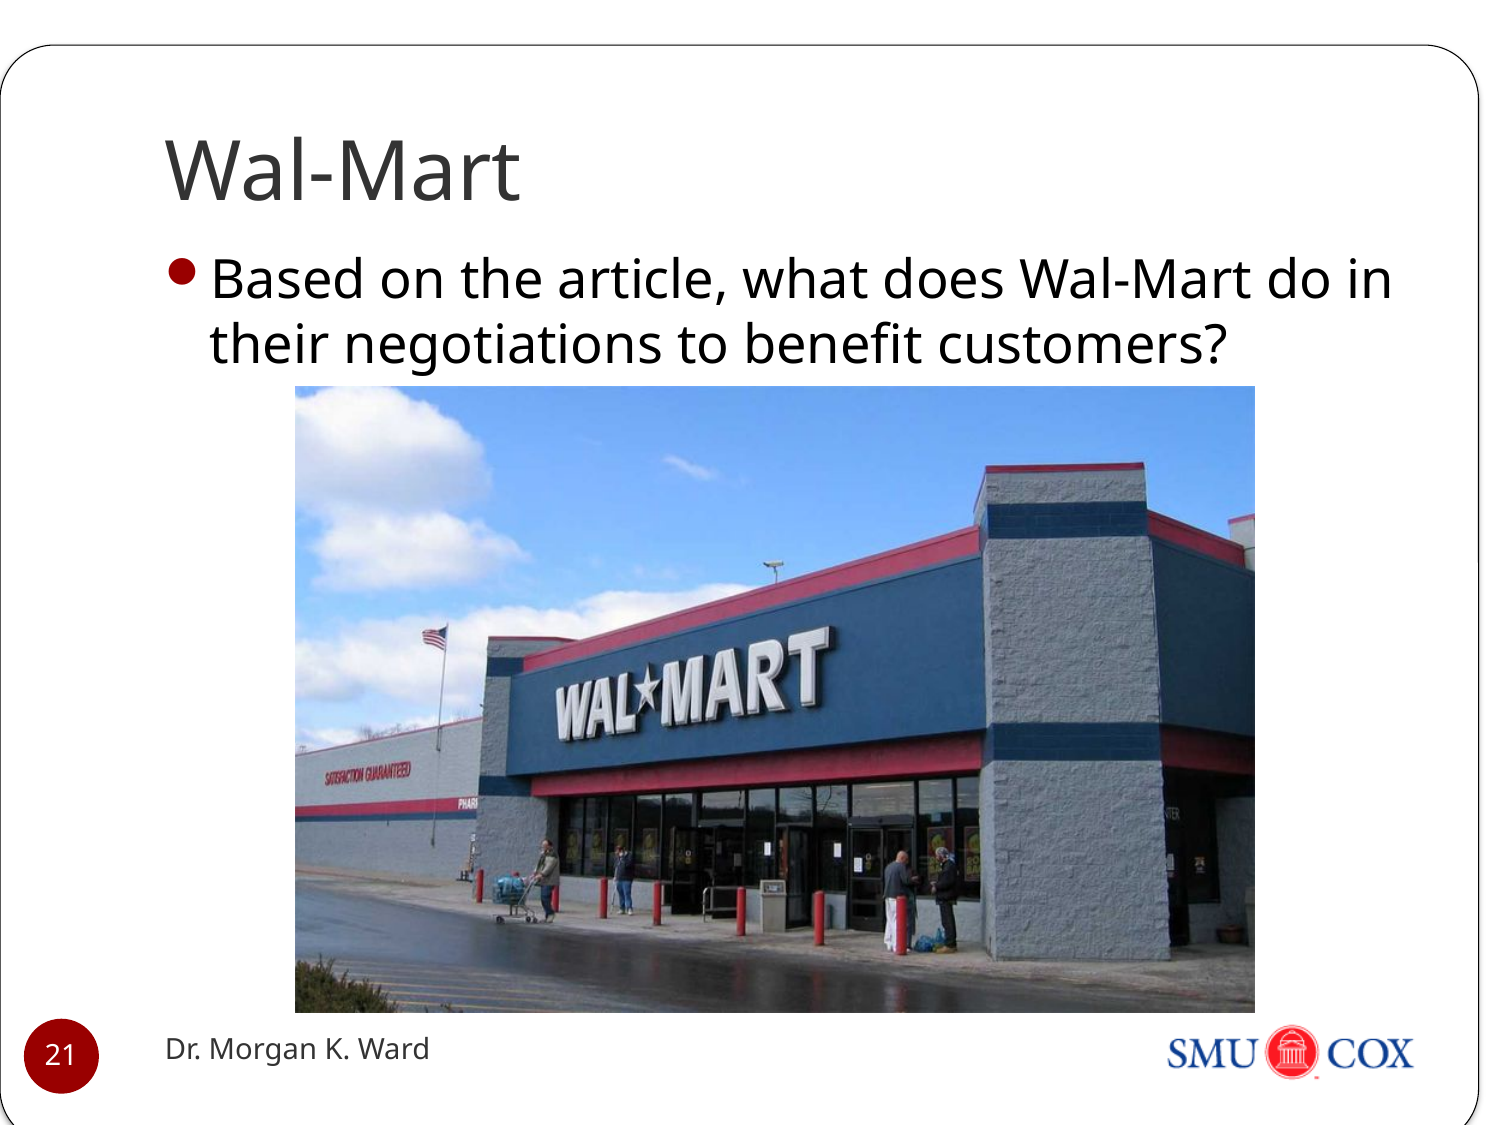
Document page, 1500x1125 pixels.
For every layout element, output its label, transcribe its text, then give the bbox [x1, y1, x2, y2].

footer Dr. Morgan K. Ward [150, 1012, 800, 1088]
picture [294, 386, 1427, 1093]
slide_number 21 [23, 1018, 99, 1094]
list Based on the article, what does Wal-Mart do in their negotiations to benefit customers? [150, 237, 1425, 988]
title Wal-Mart [150, 45, 1425, 233]
